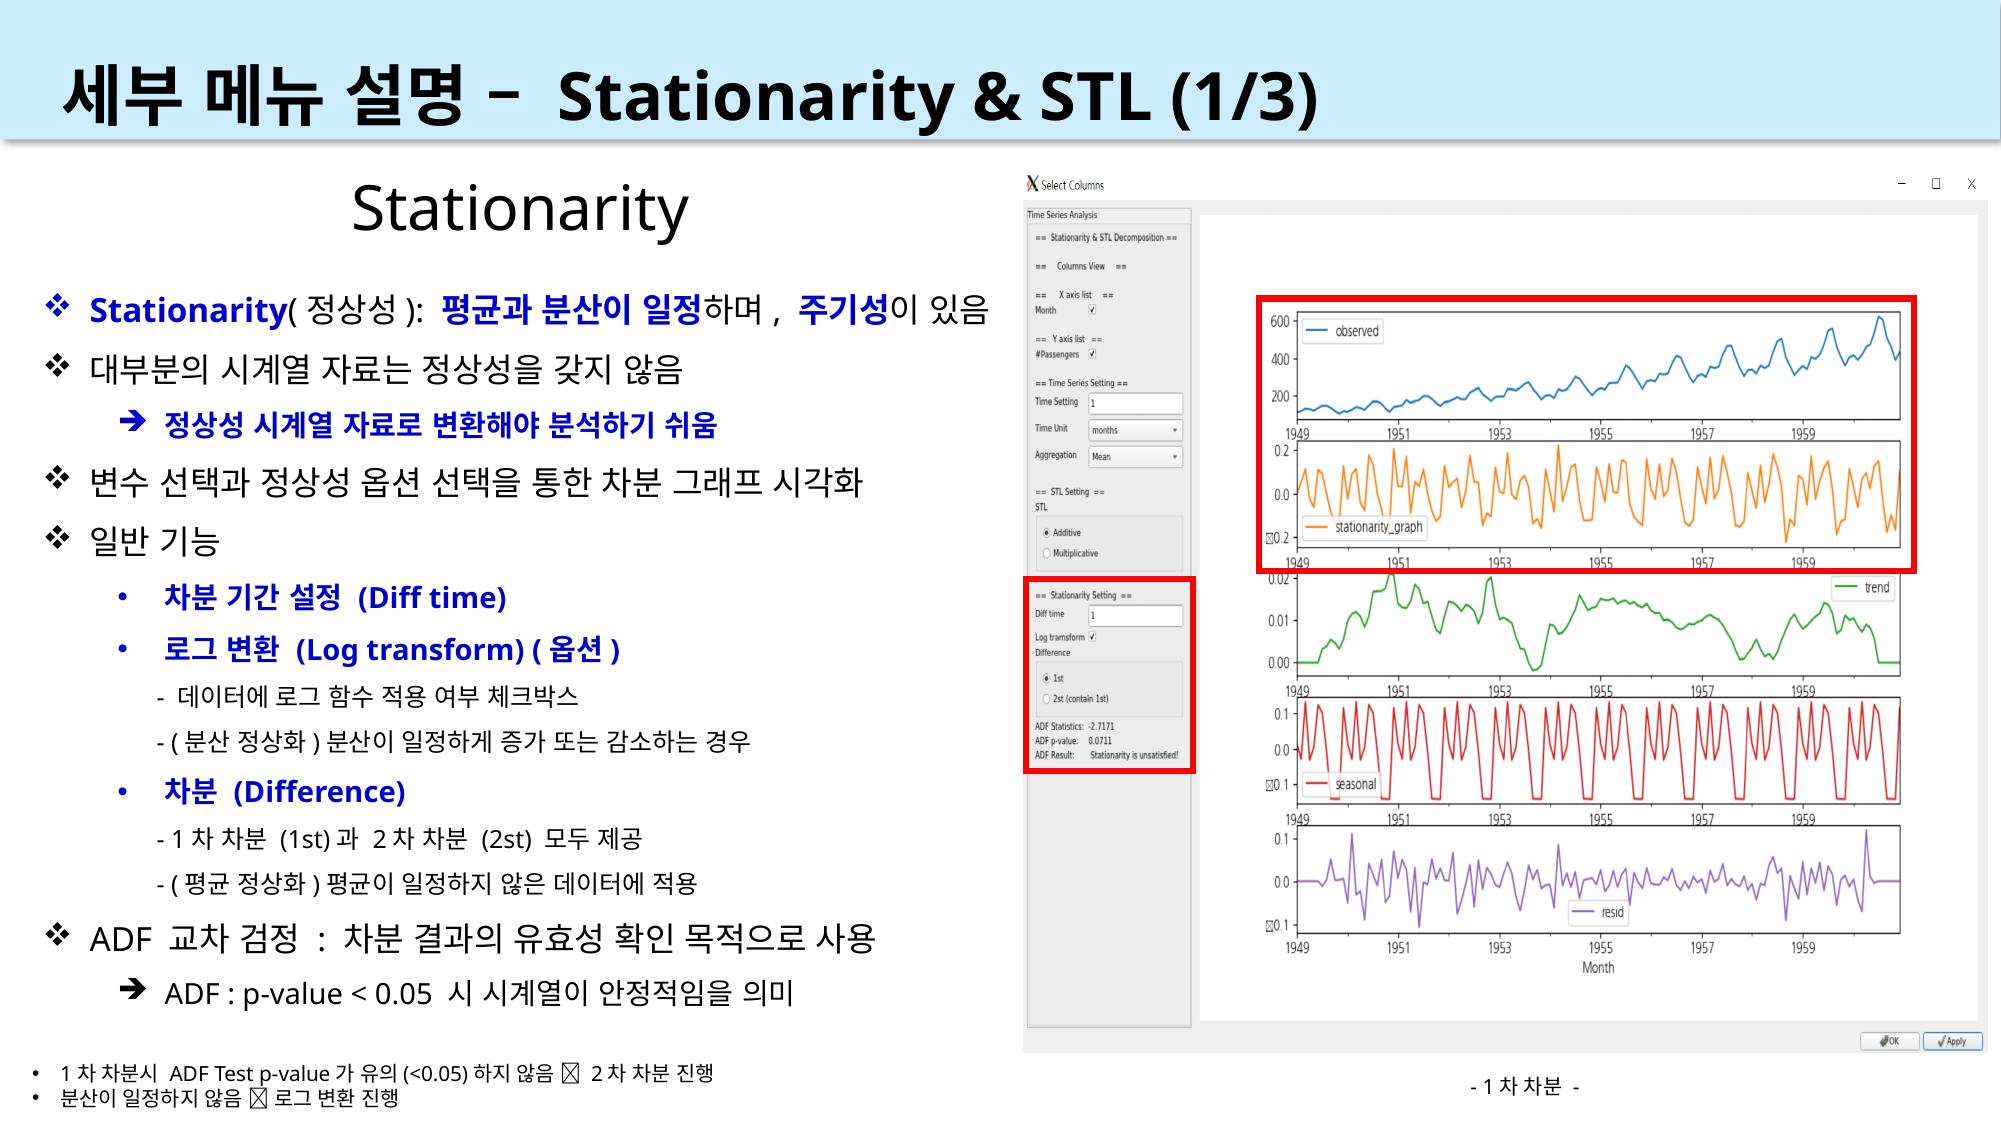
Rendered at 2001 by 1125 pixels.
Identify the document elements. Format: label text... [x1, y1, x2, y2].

picture [1023, 172, 1988, 1053]
text_box 1차 차분시 ADF Test p-value가 유의(<0.05)하지 않음  2차 차분 진행 분산이 일정하지 않음  로그 변환 진행 [17, 1052, 810, 1118]
text_box - 1차 차분 - [1455, 1066, 1620, 1106]
text_box 세부 메뉴 설명 – Stationarity & STL (1/3) [46, 6, 1915, 150]
text_box Stationarity(정상성): 평균과 분산이 일정하며, 주기성이 있음 대부분의 시계열 자료는 정상성을 갖지 않음 정상성 시계열 자료로 변환해야 분석하기 쉬움 변수 선택과 정상성 옵션 선택을 통한 차분 그래프 시각화 일반 기능 차분 기간 설정 (Diff time) 로그 변환 (Log transform) (옵션) - 데이터에 로그 함수 적용 여부 체크박스 - (분산 정상화)분산이 일정하게 증가 또는 감소하는 경우 차분 (Difference) - 1차 차분 (1st)과 2차 차분 (2st) 모두 제공 - (평균 정상화)평균이 일정하지 않은 데이터에 적용 ADF 교차 검정 : 차분 결과의 유효성 확인 목적으로 사용 ADF : p-value < 0.05 시 시계열이 안정적임을 의미 [27, 262, 1023, 1018]
text_box Stationarity [336, 160, 738, 251]
